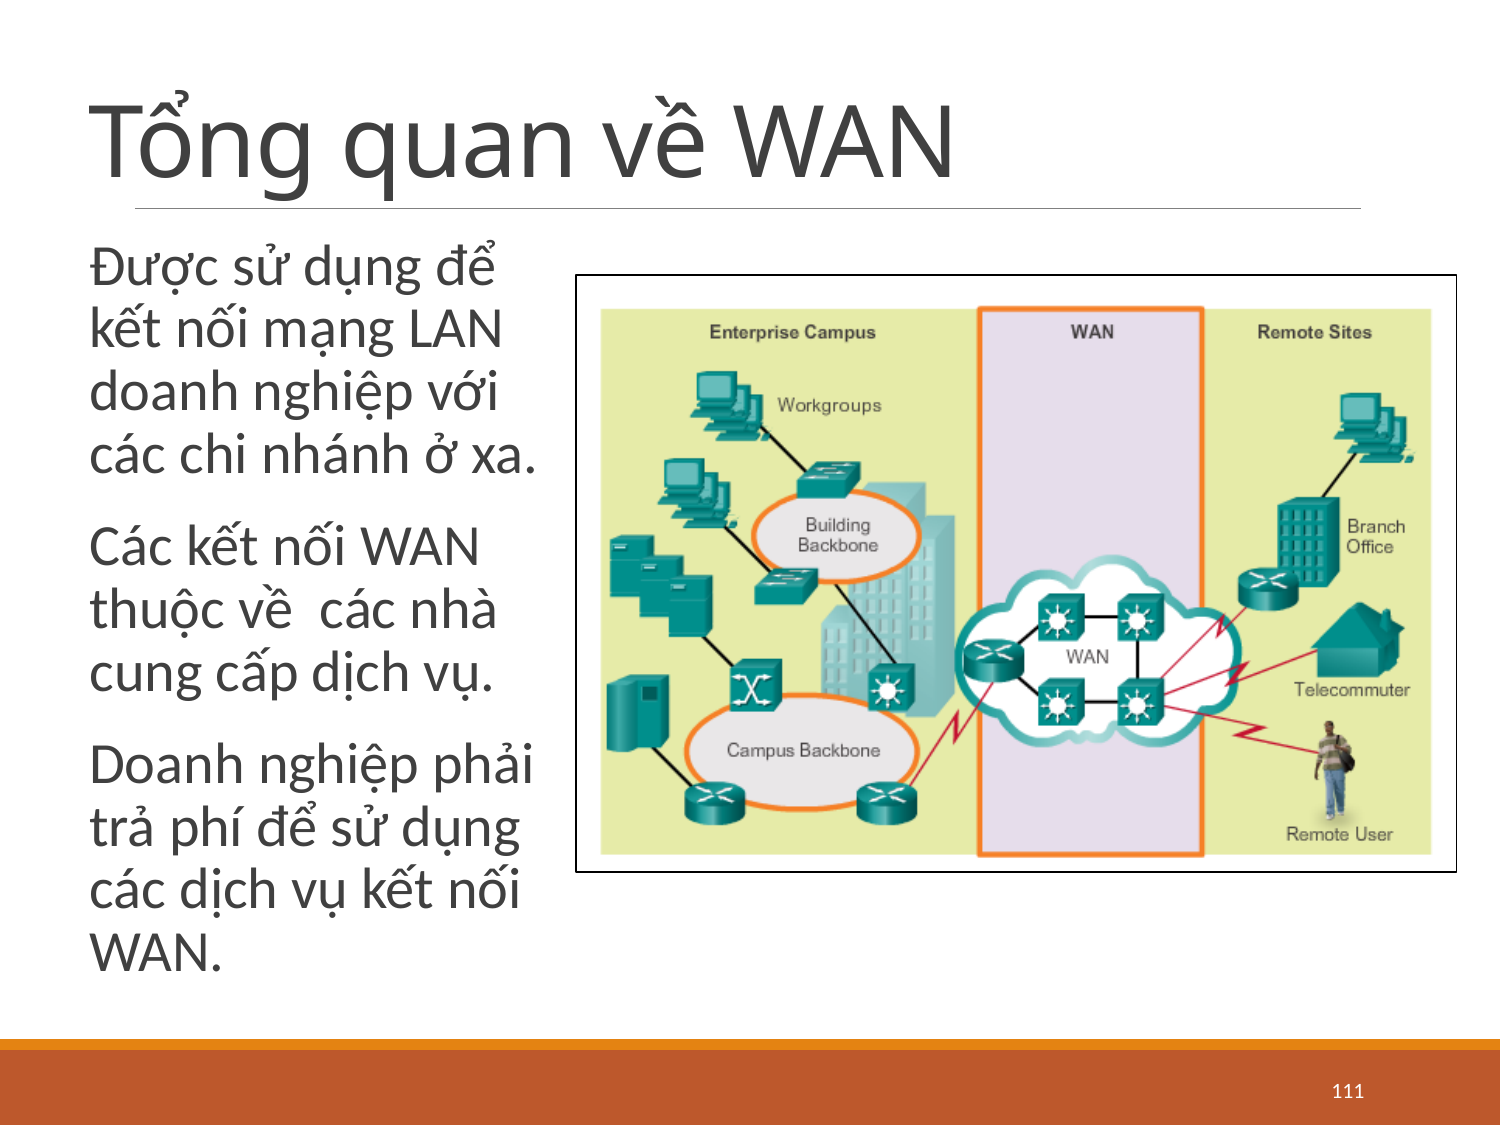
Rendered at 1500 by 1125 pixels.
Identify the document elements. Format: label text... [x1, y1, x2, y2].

picture [575, 275, 1457, 872]
list Được sử dụng để kết nối mạng LAN doanh nghiệp với các chi nhánh ở xa. Các kết nối WAN thuộc về các nhà cung cấp dịch vụ. Doanh nghiệp phải trả phí để sử dụng các dịch vụ kết nối WAN. [74, 227, 574, 1050]
slide_number 111 [1218, 1059, 1380, 1120]
title Tổng quan về WAN [73, 68, 1410, 206]
